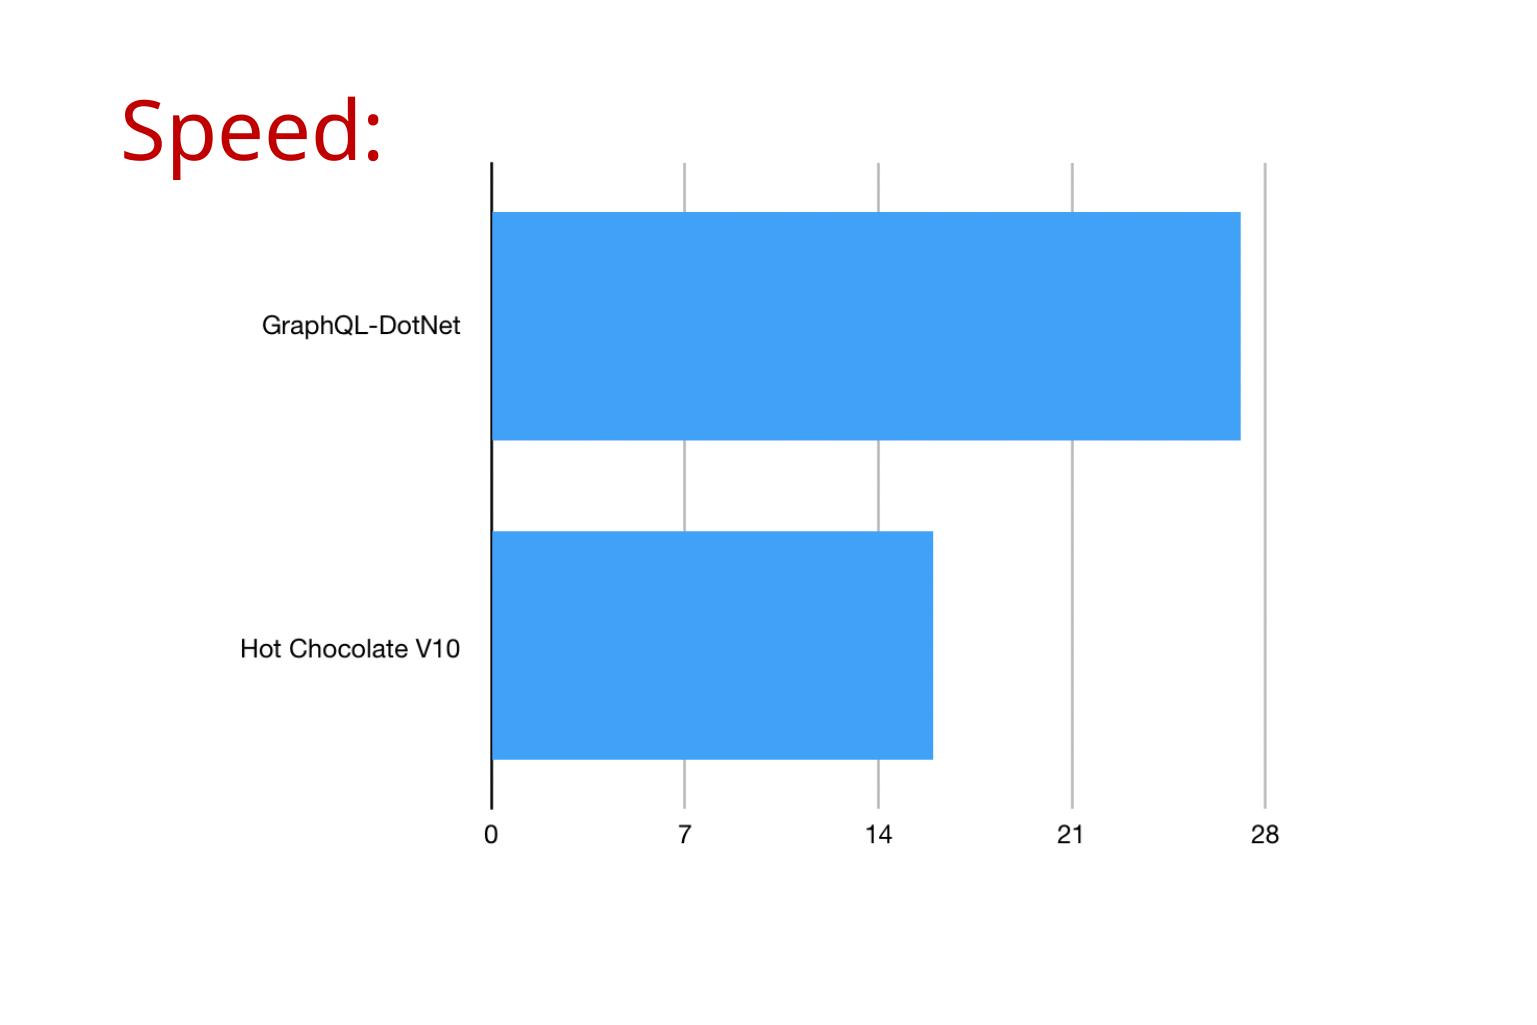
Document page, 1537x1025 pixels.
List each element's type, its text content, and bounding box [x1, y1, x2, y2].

picture [191, 115, 1346, 910]
title Speed: [105, 64, 1432, 203]
